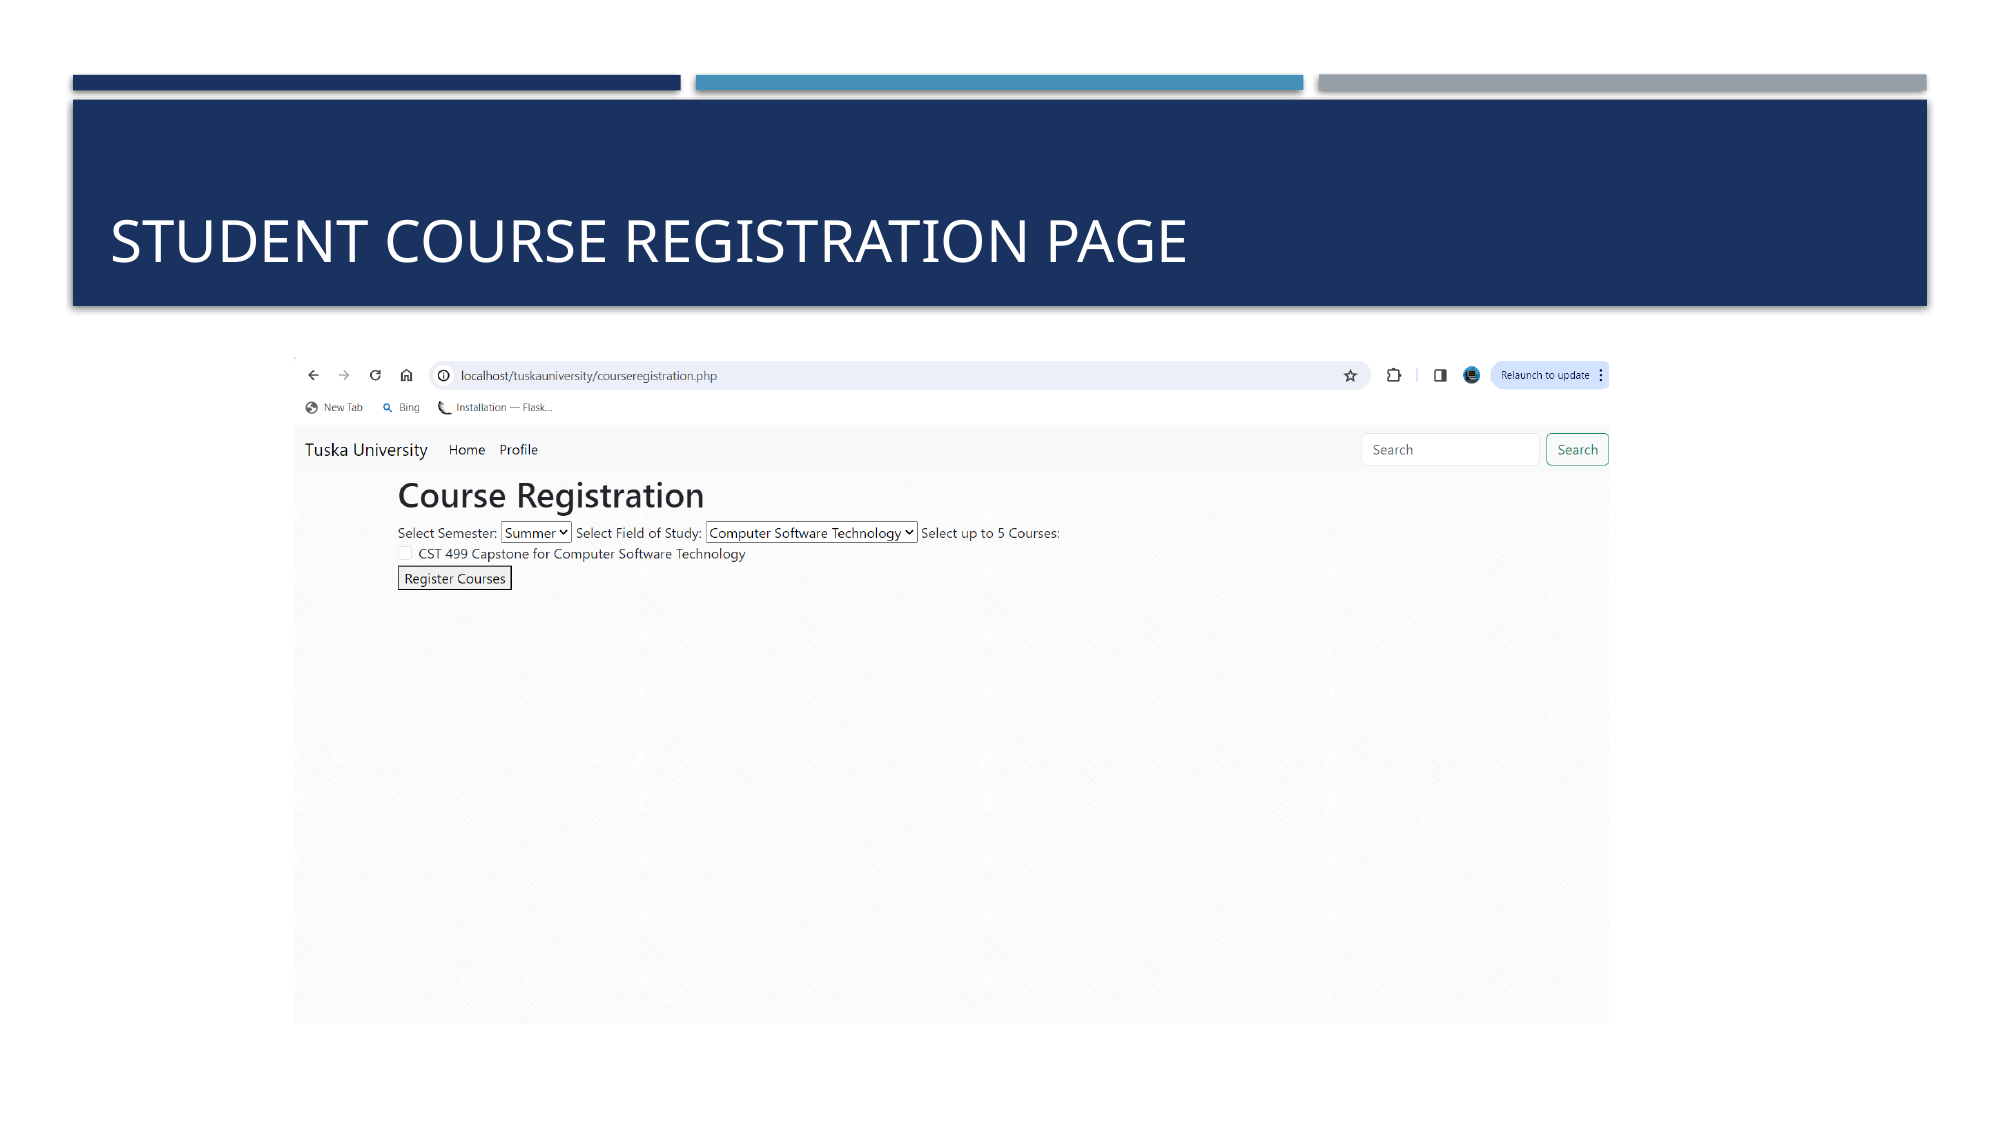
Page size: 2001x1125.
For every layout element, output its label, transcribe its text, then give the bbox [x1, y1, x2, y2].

title Student course registration page [95, 119, 1905, 282]
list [294, 356, 1609, 1025]
